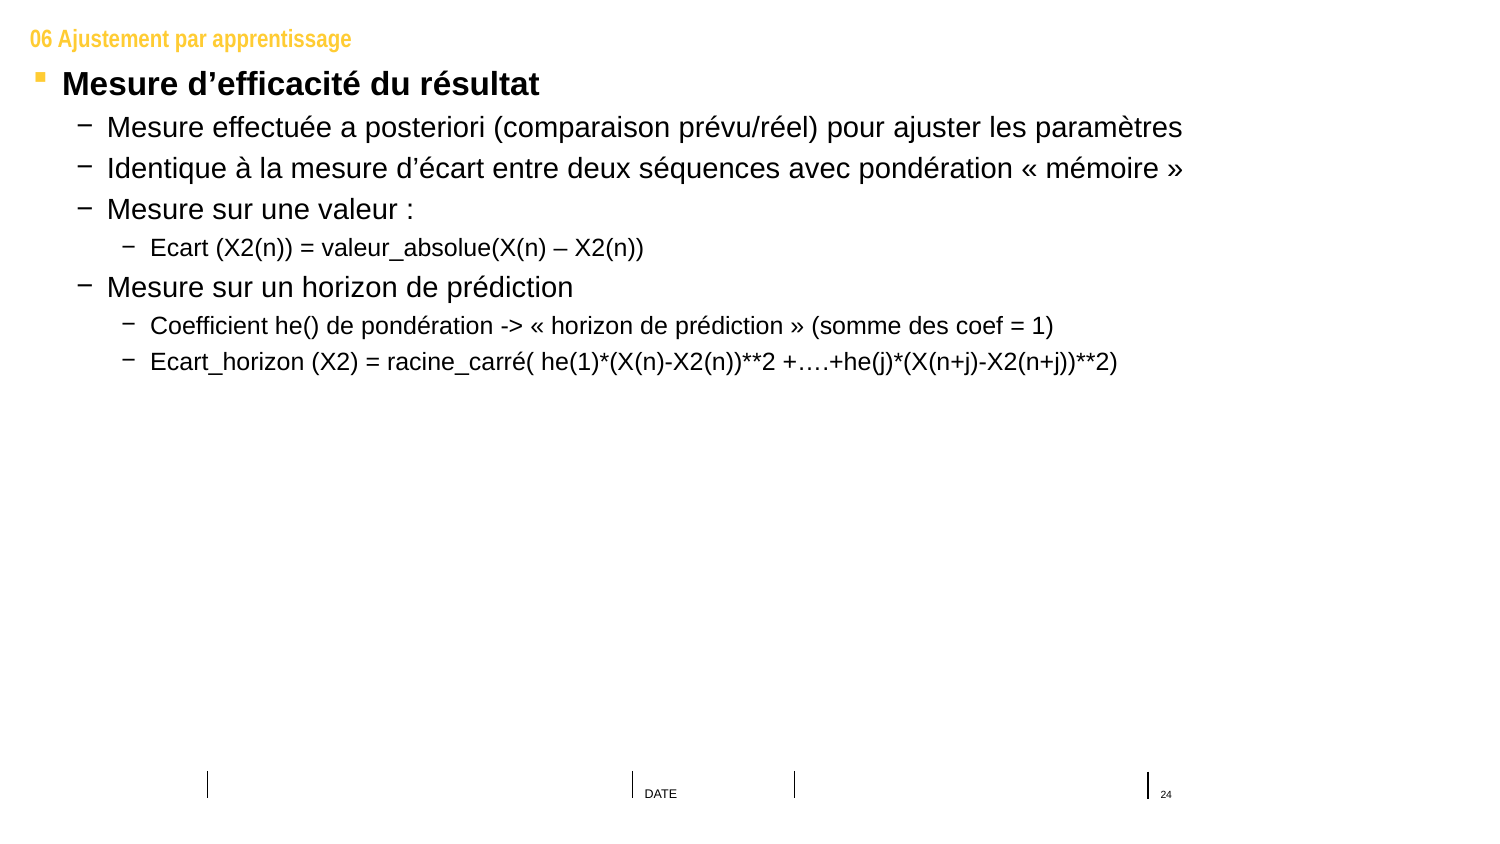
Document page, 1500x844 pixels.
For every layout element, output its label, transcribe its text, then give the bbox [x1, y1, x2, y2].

list 06 Ajustement par apprentissage [29, 23, 1412, 50]
list Mesure d’efficacité du résultat Mesure effectuée a posteriori (comparaison prévu/réel) pour ajuster les paramètres Identique à la mesure d’écart entre deux séquences avec pondération « mémoire » Mesure sur une valeur : Ecart (X2(n)) = valeur_absolue(X(n) – X2(n)) Mesure sur un horizon de prédiction Coefficient he() de pondération -> « horizon de prédiction » (somme des coef = 1) Ecart_horizon (X2) = racine_carré( he(1)*(X(n)-X2(n))**2 +….+he(j)*(X(n+j)-X2(n+j))**2) [32, 61, 1412, 824]
